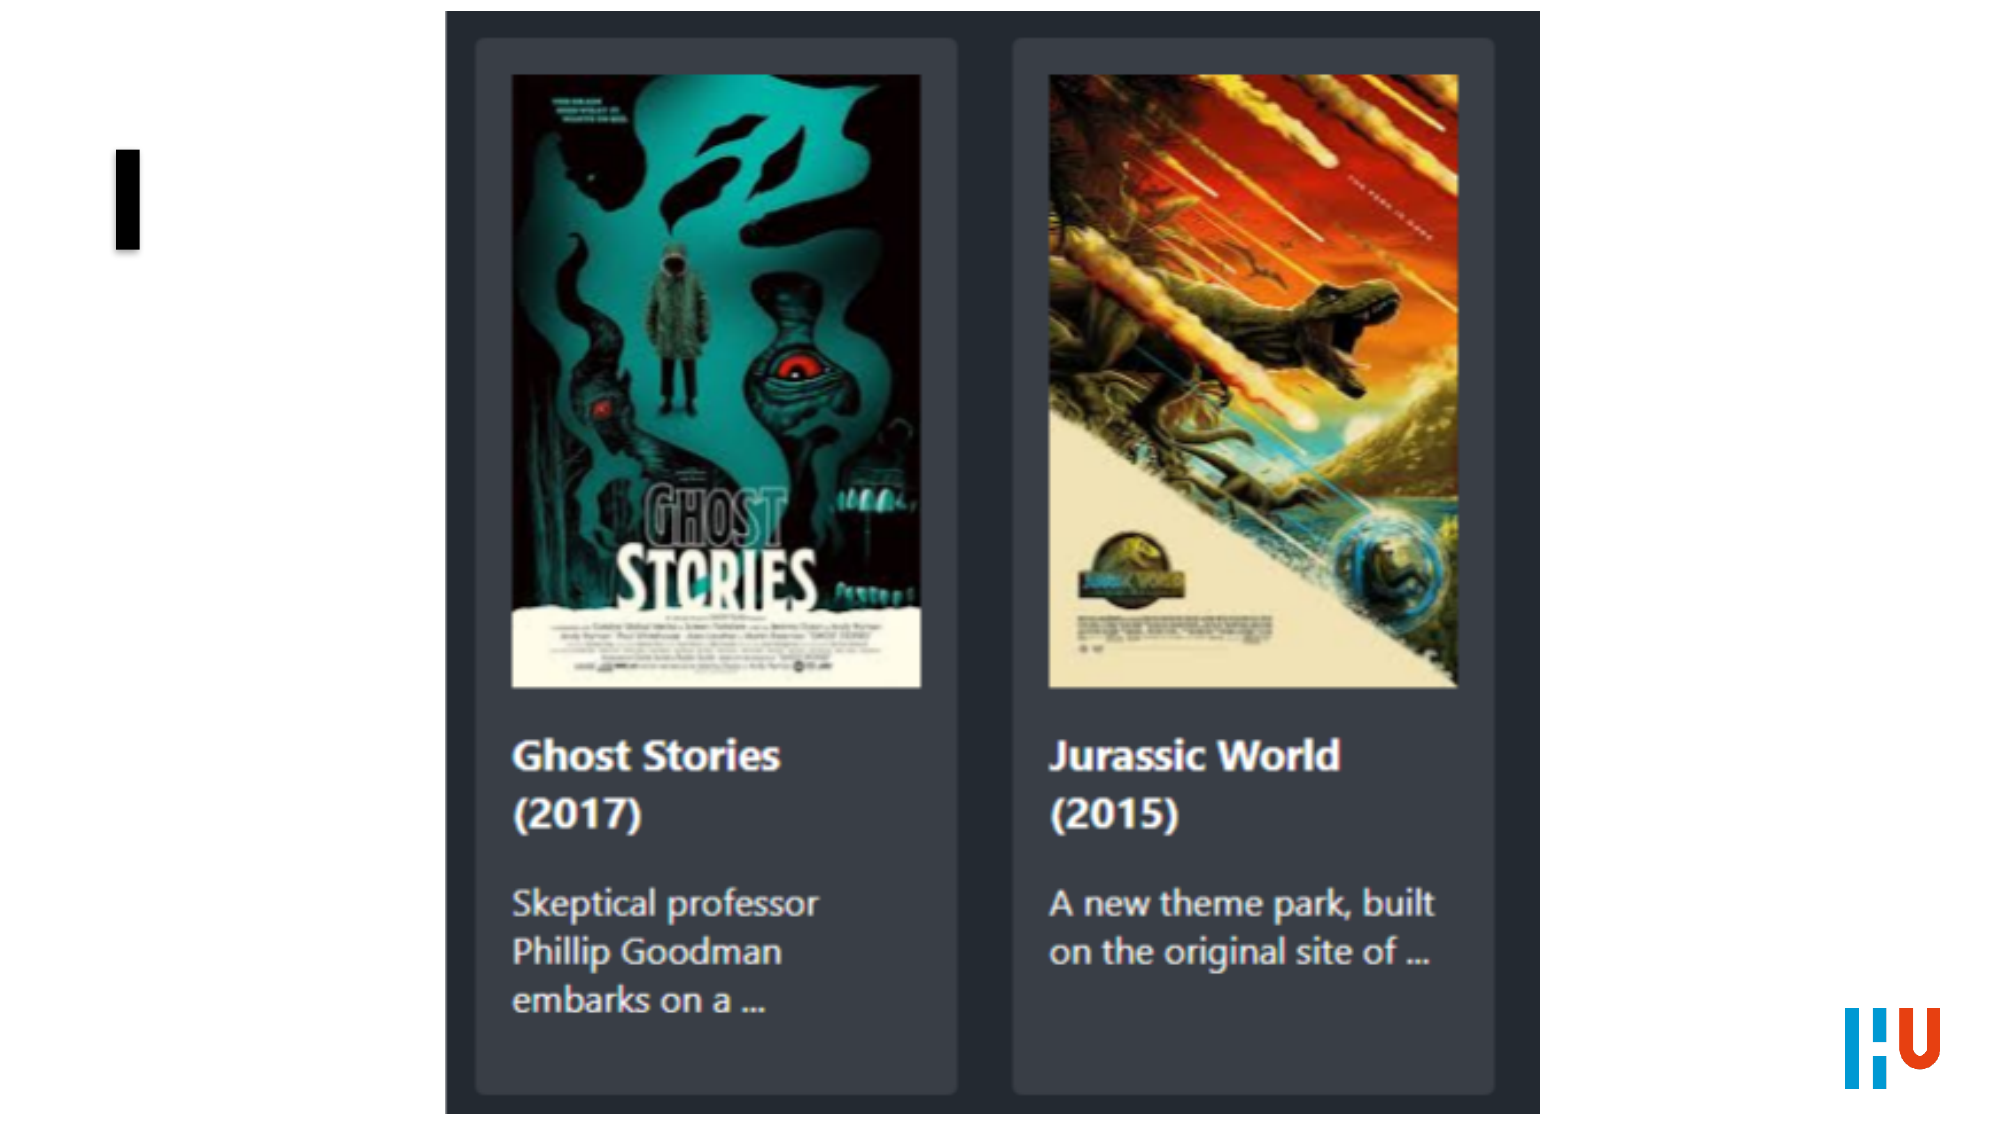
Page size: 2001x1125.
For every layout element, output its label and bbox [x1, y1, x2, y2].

picture [445, 10, 1540, 1115]
picture [1860, 1008, 1940, 1089]
